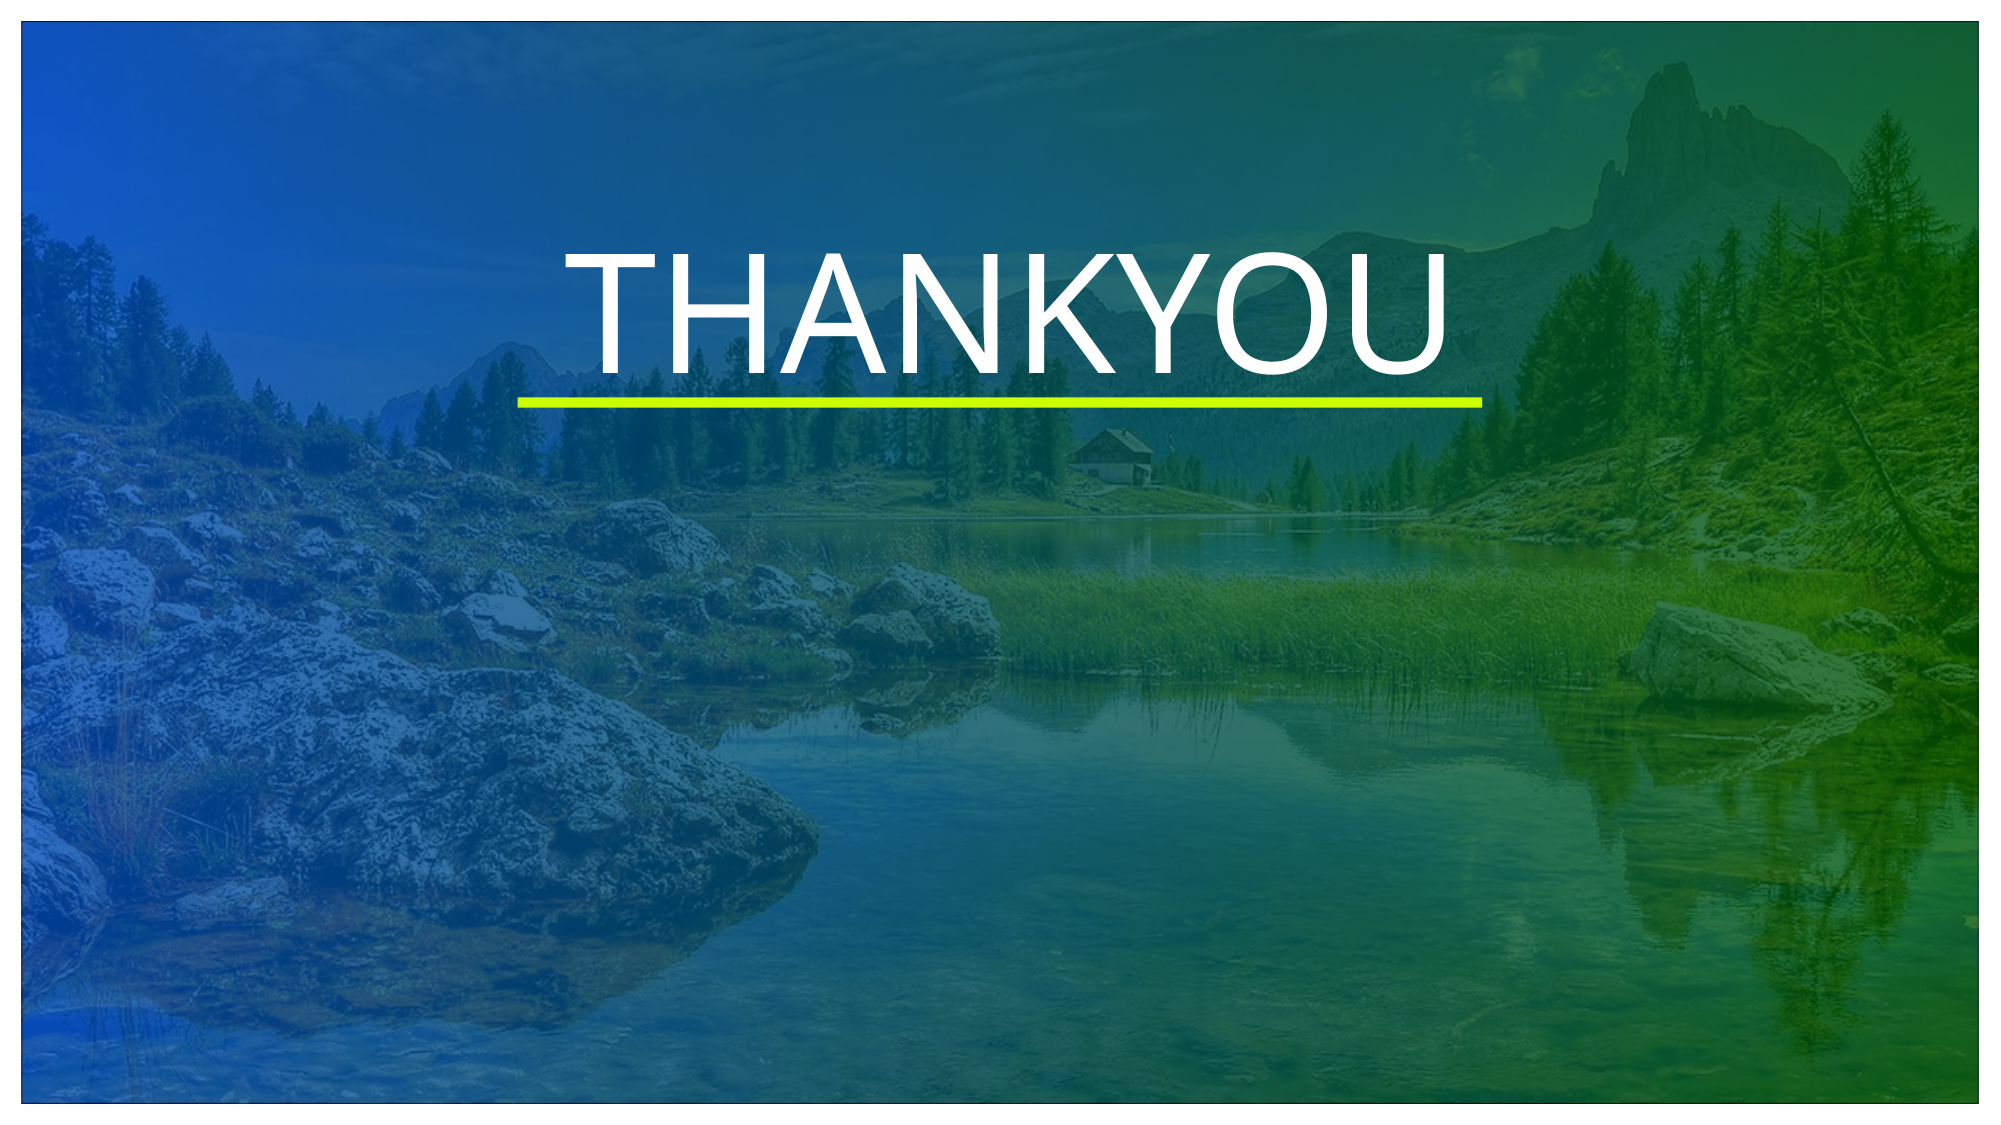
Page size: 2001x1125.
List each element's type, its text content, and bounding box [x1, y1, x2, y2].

picture [21, 21, 1979, 1104]
title THANKYOU [183, 195, 1842, 445]
